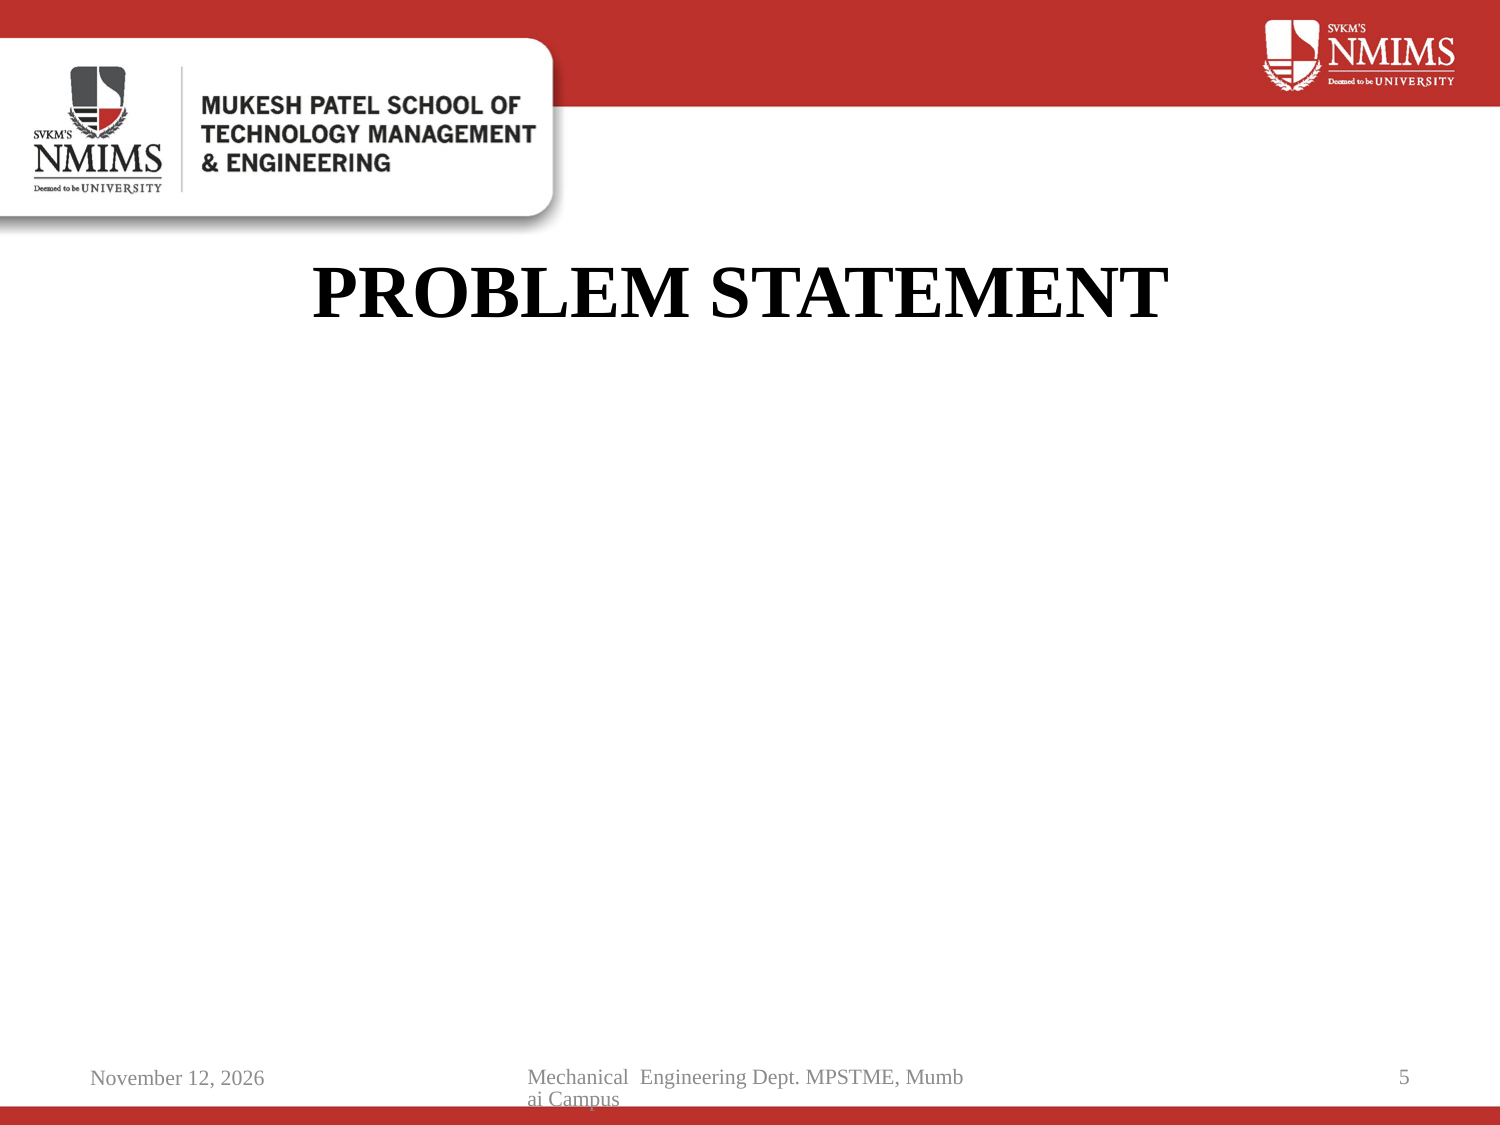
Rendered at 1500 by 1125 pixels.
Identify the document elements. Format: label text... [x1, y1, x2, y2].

footer Mechanical Engineering Dept. MPSTME, Mumbai Campus [512, 1045, 988, 1106]
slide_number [75, 1046, 425, 1107]
title PROBLEM STATEMENT [75, 212, 1425, 363]
slide_number 5 [1074, 1045, 1425, 1106]
picture [0, 0, 1500, 1125]
